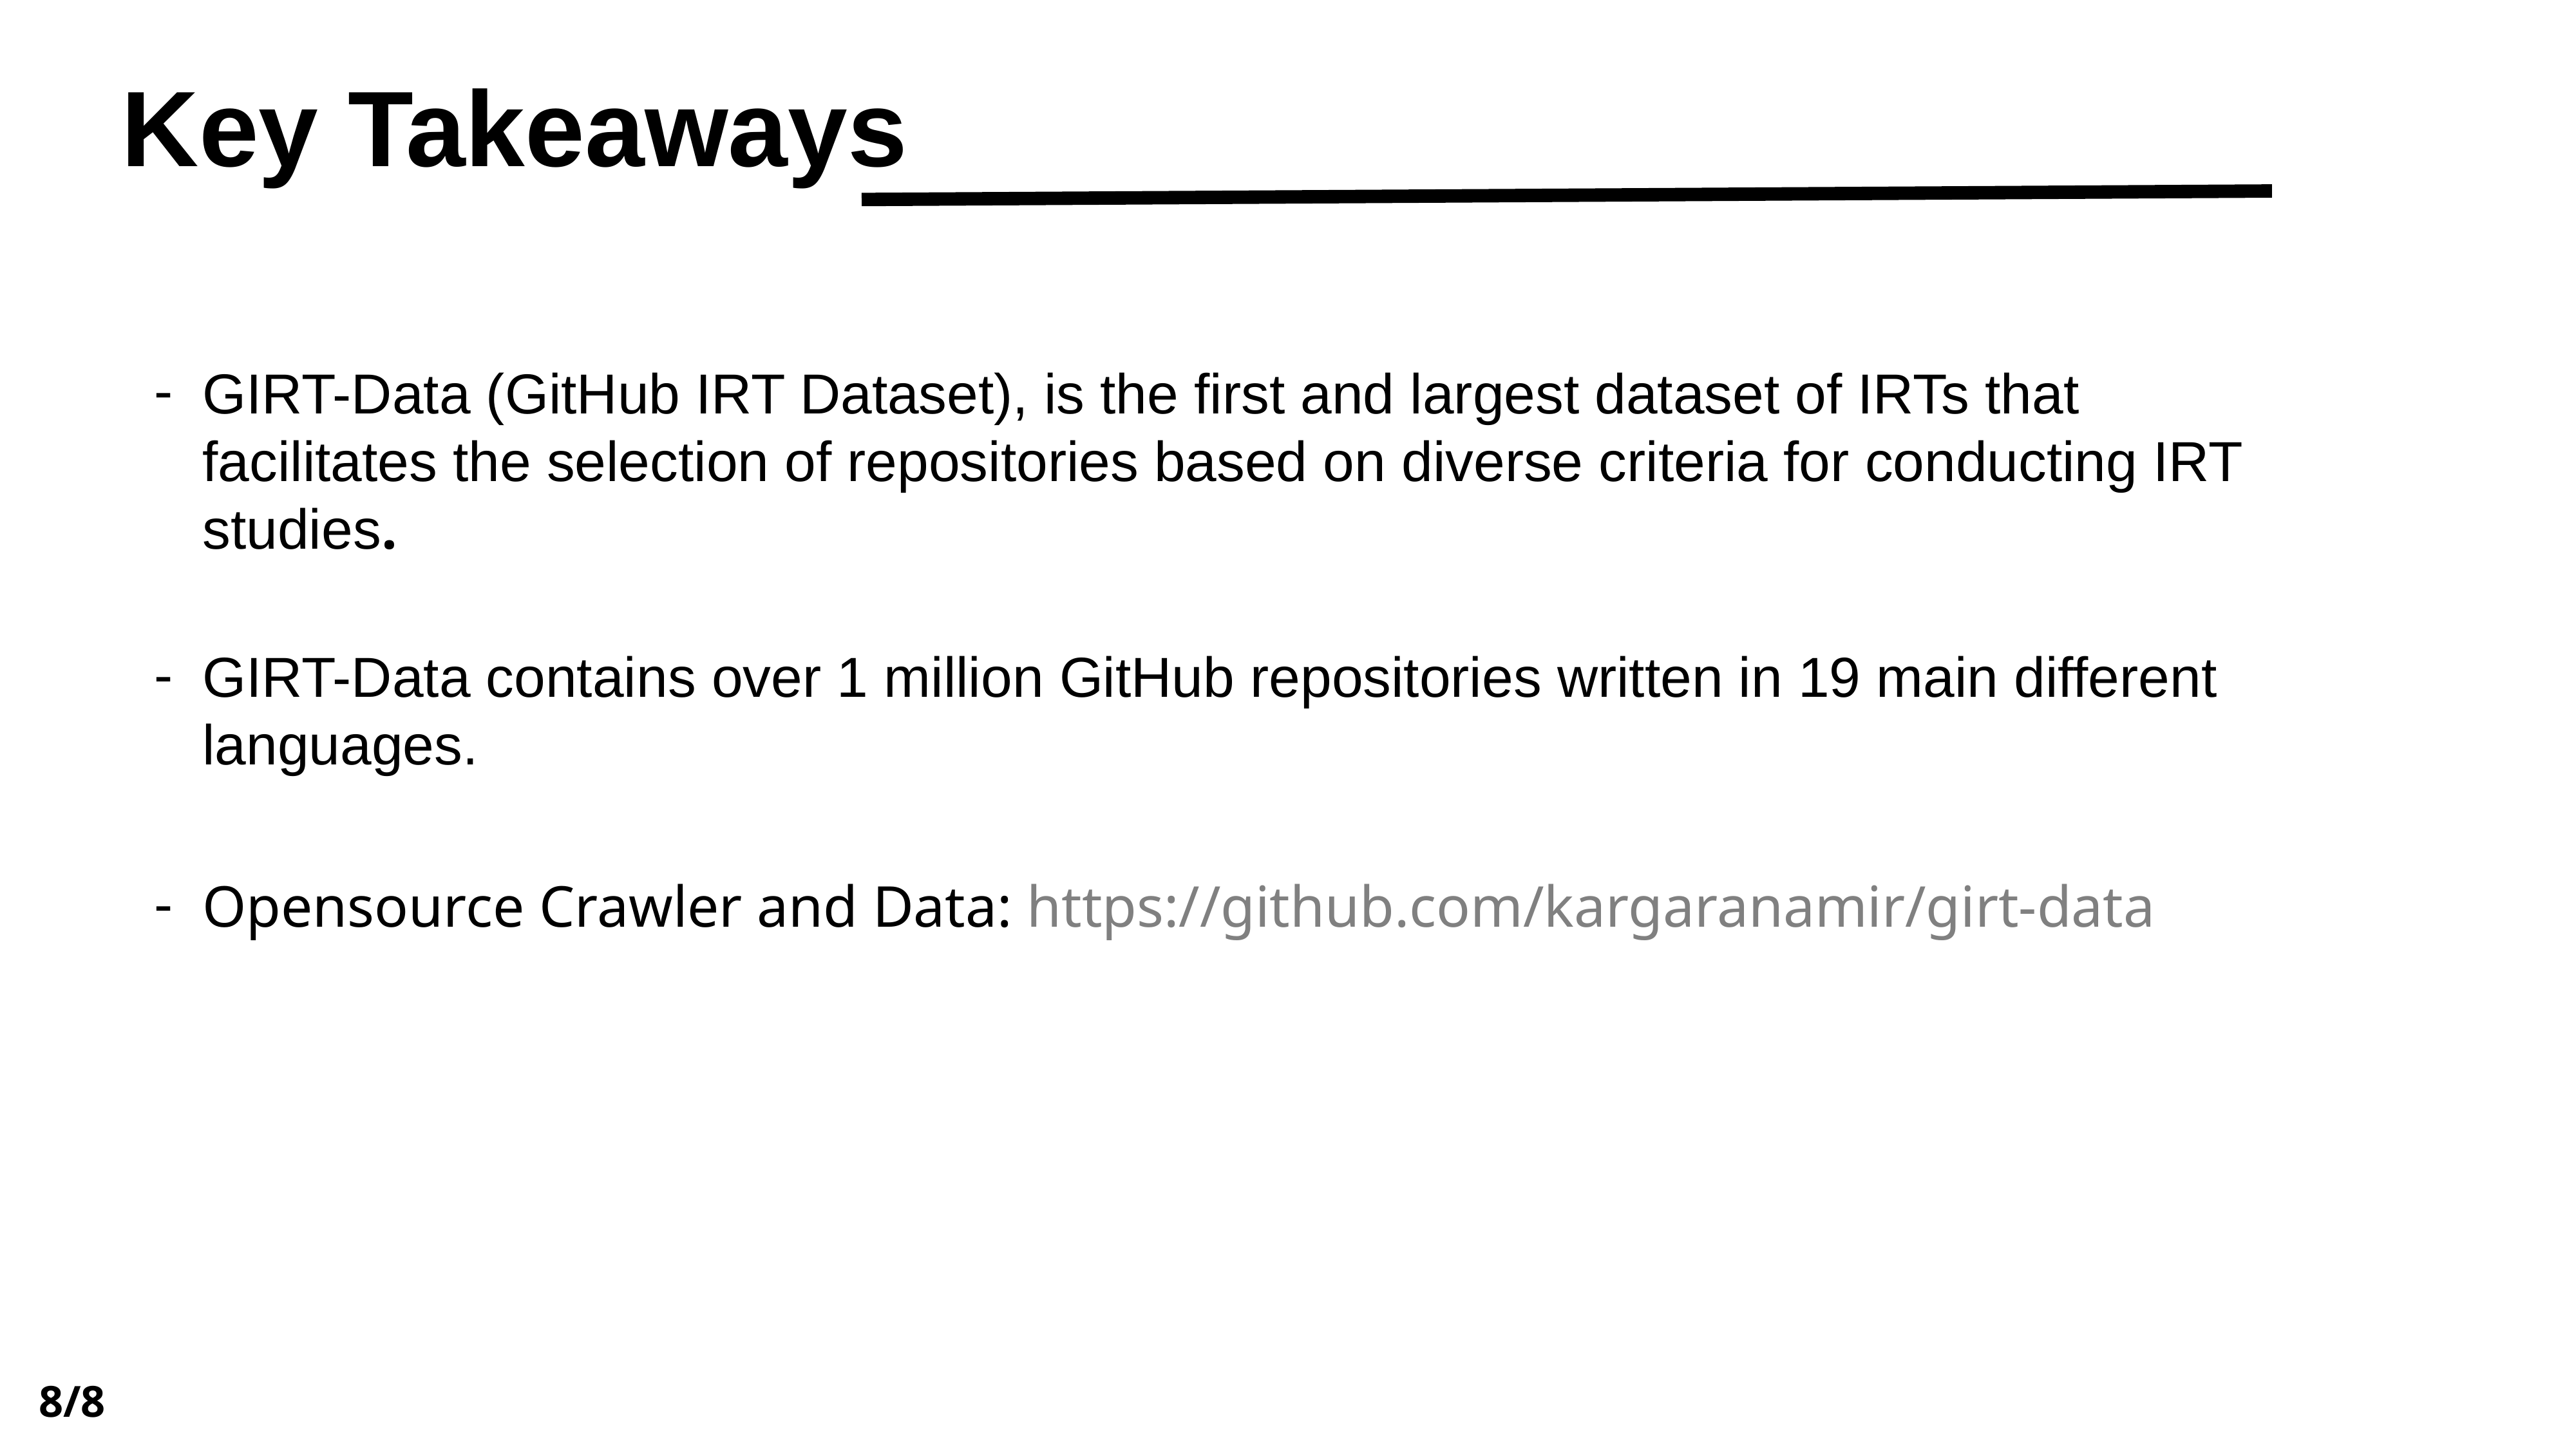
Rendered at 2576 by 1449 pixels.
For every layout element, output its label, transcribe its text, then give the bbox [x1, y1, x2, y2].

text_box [861, 191, 2273, 200]
text_box Key Takeaways [114, 62, 1853, 202]
text_box 8/8 [29, 1369, 129, 1431]
text_box GIRT-Data (GitHub IRT Dataset), is the first and largest dataset of IRTs that facilitates the selection of repositories based on diverse criteria for conducting IRT studies. GIRT-Data contains over 1 million GitHub repositories written in 19 main different languages. Opensource Crawler and Data: https://github.com/kargaranamir/girt-data [149, 265, 2286, 949]
